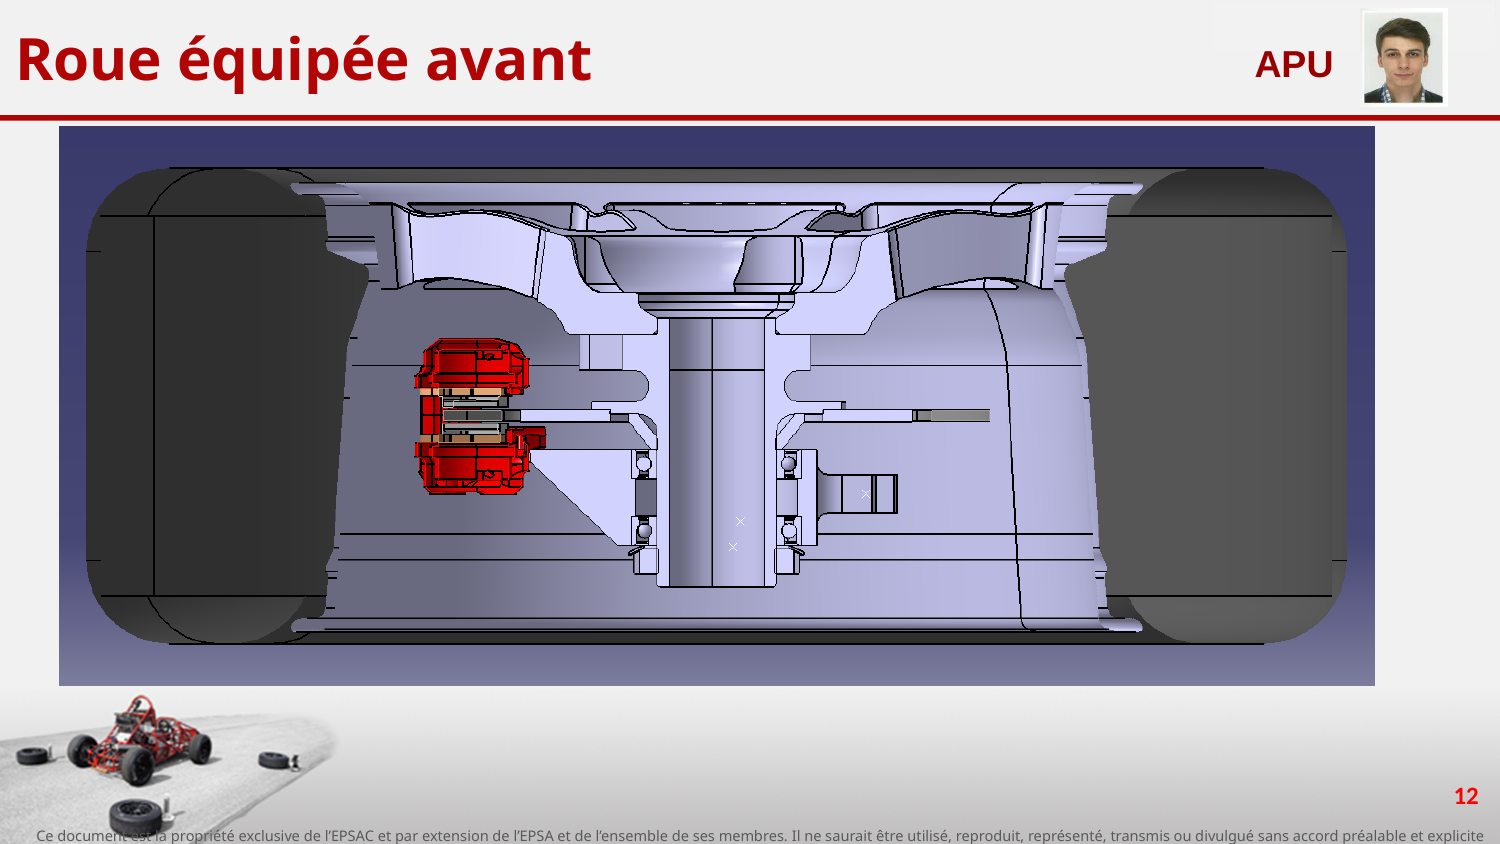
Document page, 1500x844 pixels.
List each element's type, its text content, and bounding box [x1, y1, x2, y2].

slide_number 12 [1340, 767, 1495, 822]
picture [1360, 8, 1448, 107]
title Roue équipée avant [0, 3, 1500, 112]
text_box APU [1239, 24, 1355, 91]
picture [0, 126, 1500, 844]
